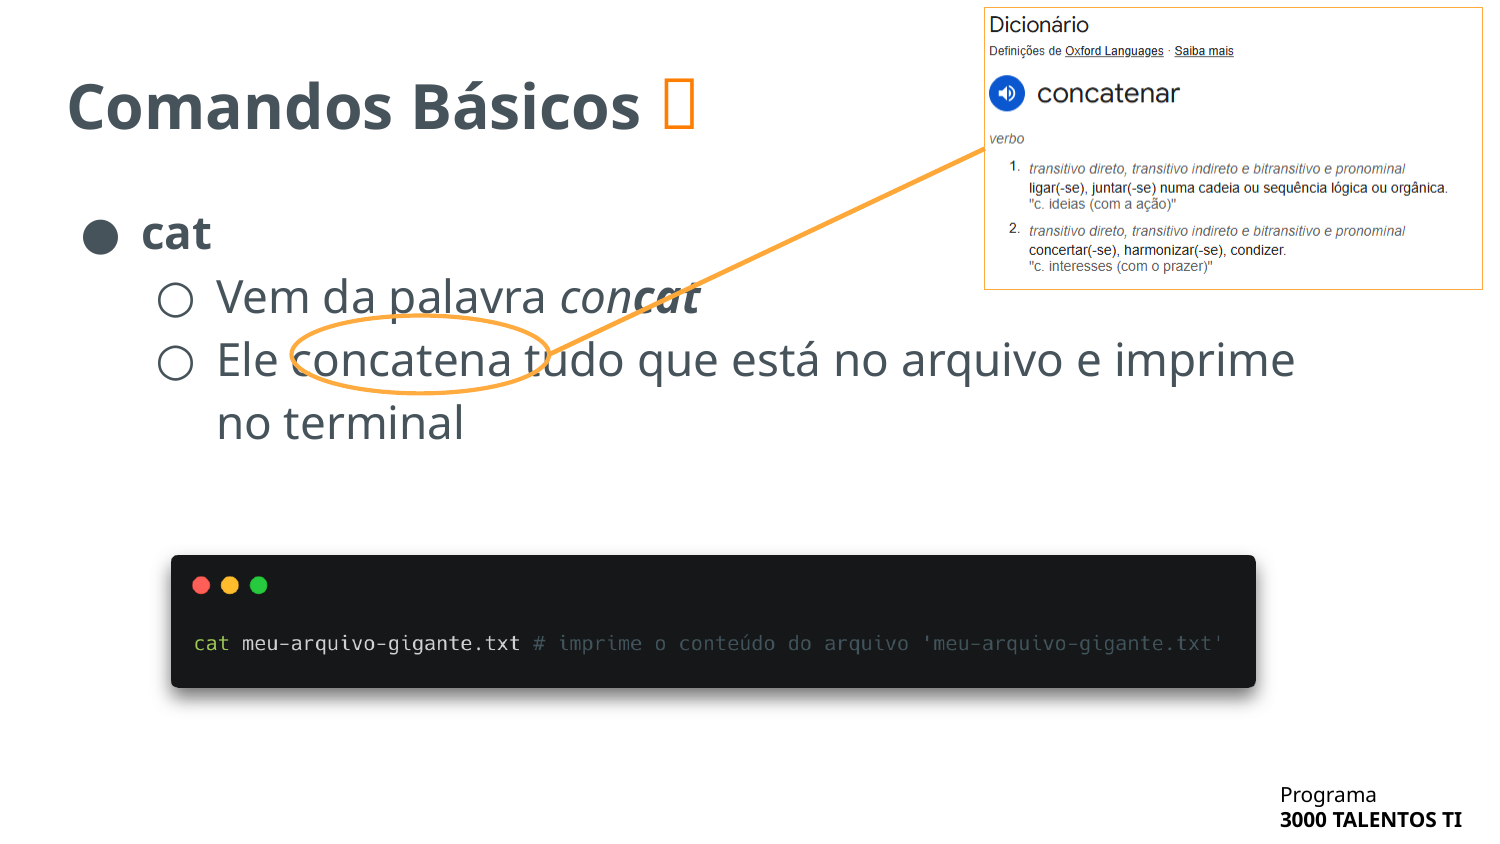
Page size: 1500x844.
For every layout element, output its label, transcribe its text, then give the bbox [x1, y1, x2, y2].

picture [112, 495, 1314, 746]
title Comandos Básicos 📣 [51, 20, 979, 182]
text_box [548, 148, 986, 355]
picture [984, 7, 1484, 290]
text_box [289, 313, 549, 396]
subtitle cat Vem da palavra concat Ele concatena tudo que está no arquivo e imprime no terminal [51, 182, 1336, 778]
